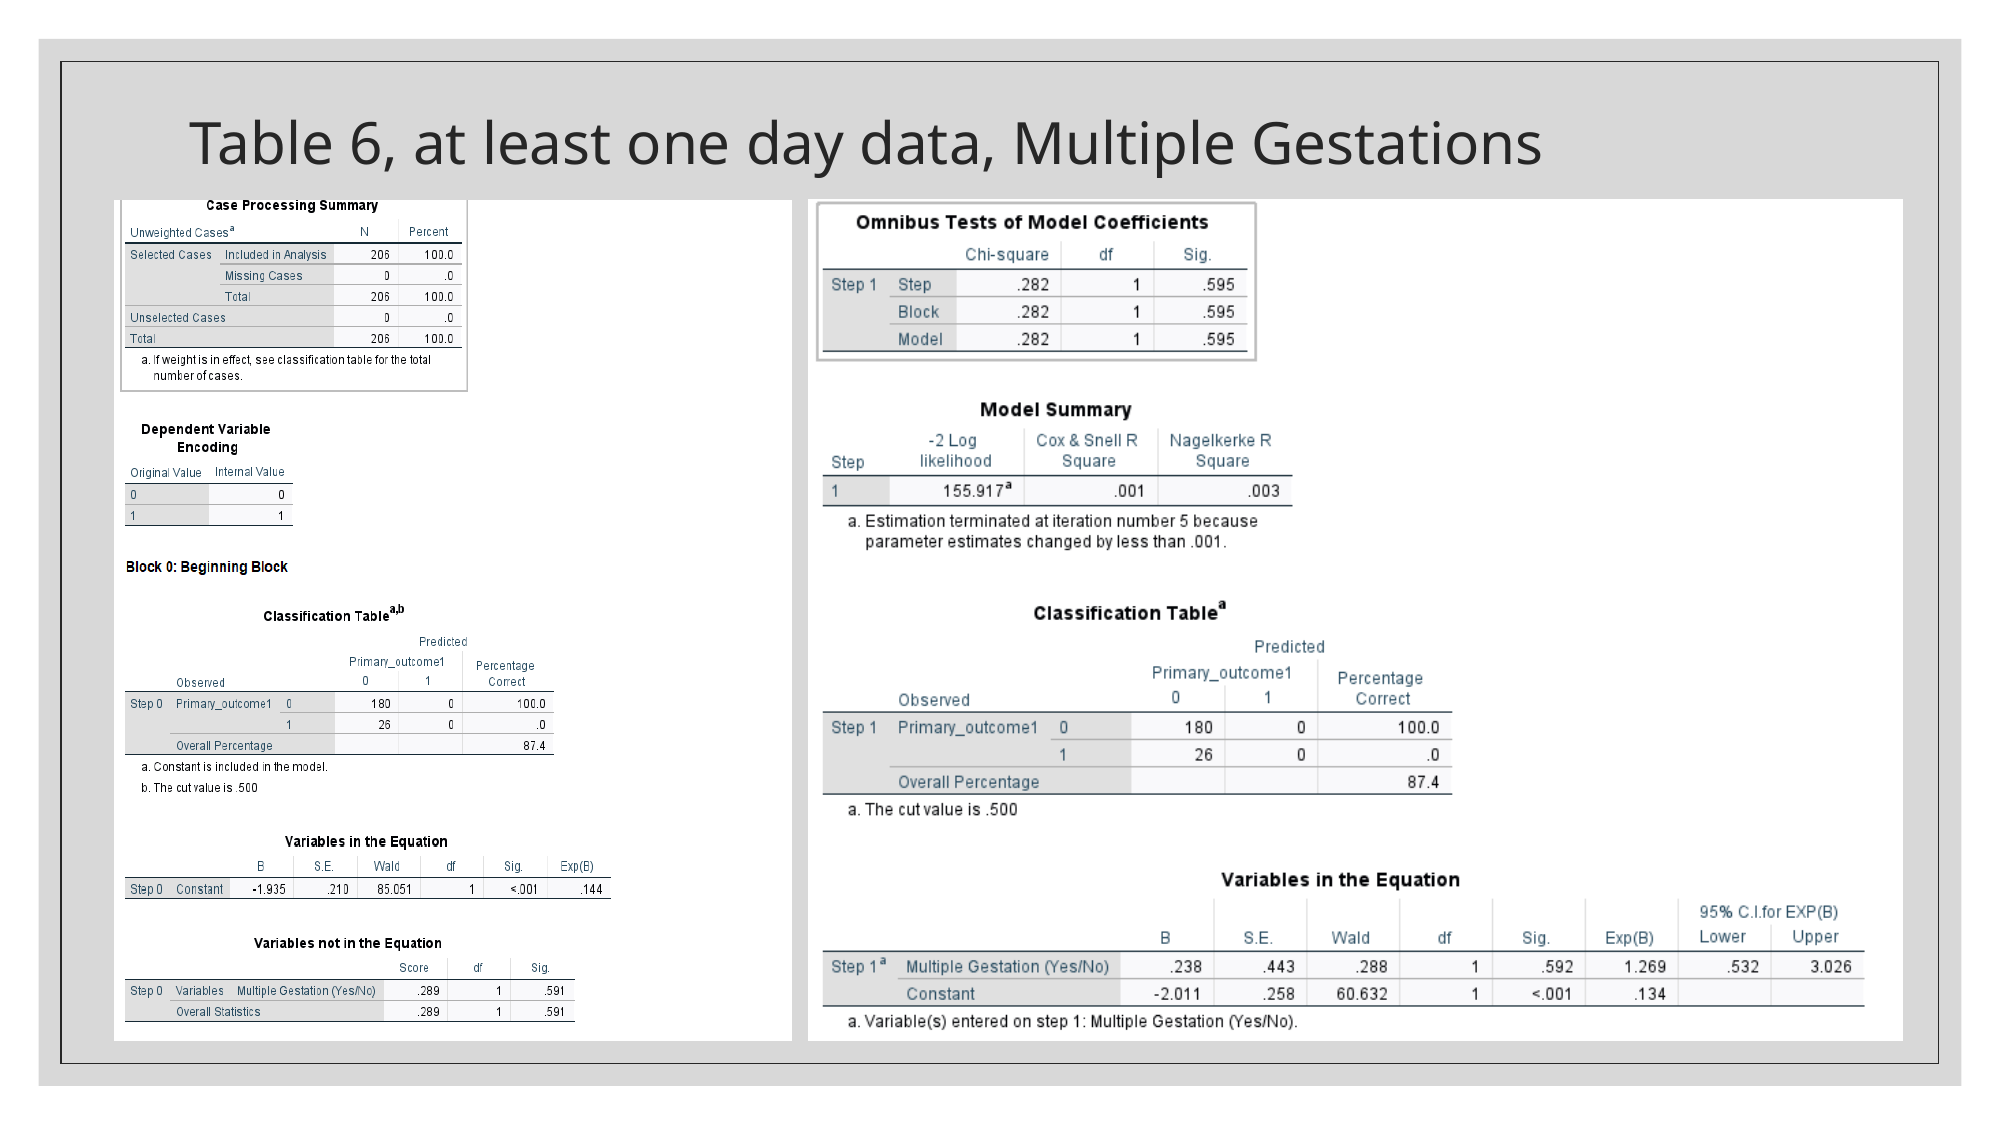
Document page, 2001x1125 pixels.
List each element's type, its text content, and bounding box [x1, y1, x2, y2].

title Table 6, at least one day data, Multiple Gestations [174, 105, 1825, 186]
picture [808, 199, 1903, 1041]
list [114, 200, 792, 1041]
